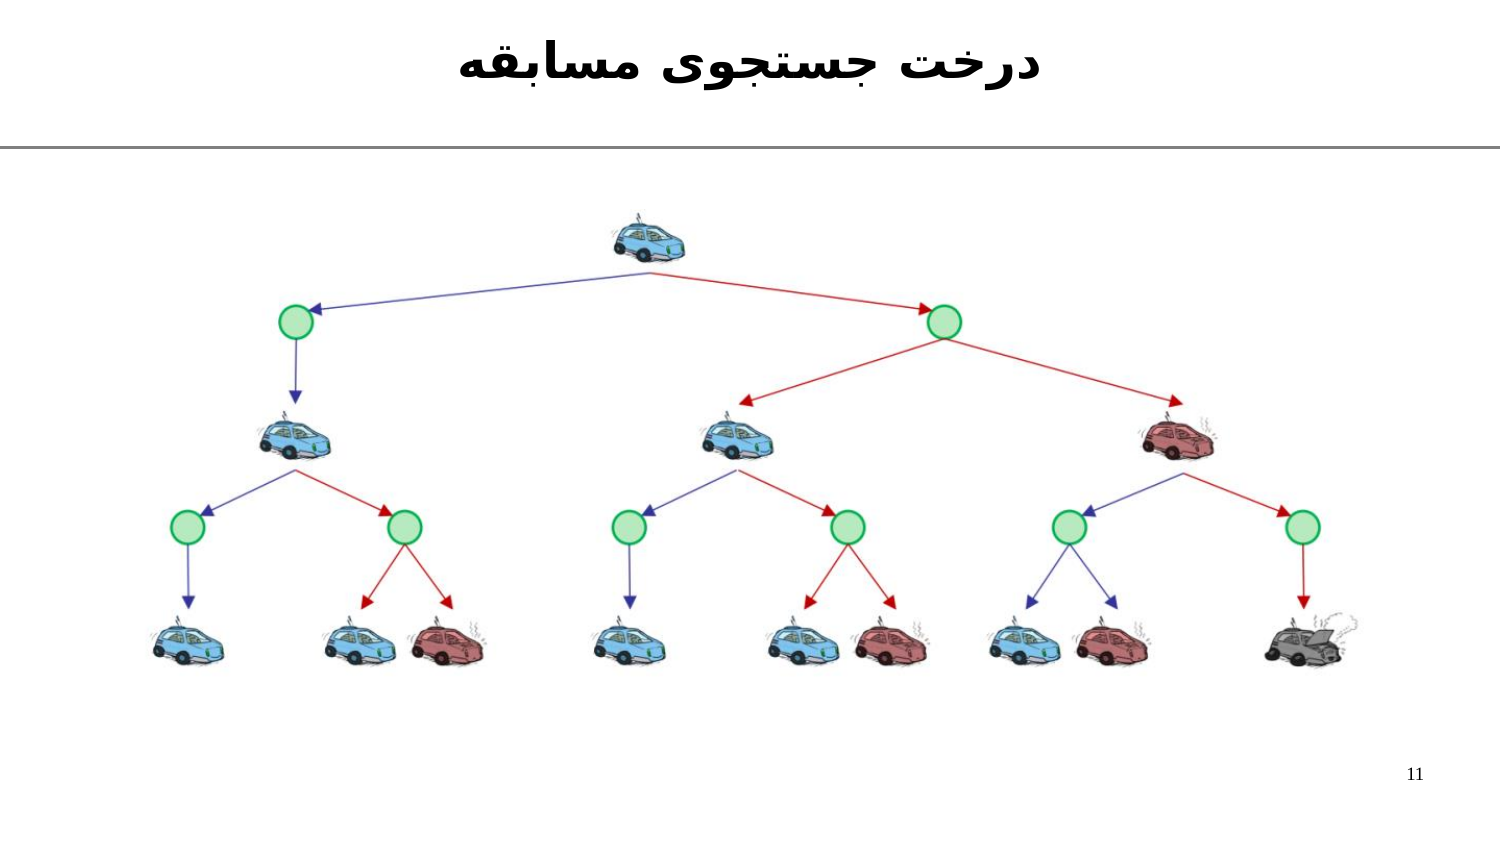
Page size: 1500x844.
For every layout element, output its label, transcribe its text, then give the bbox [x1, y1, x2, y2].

text_box [129, 209, 1370, 682]
text_box درخت جستجوی مسابقه [444, 20, 1055, 154]
text_box 11 [1406, 763, 1450, 784]
